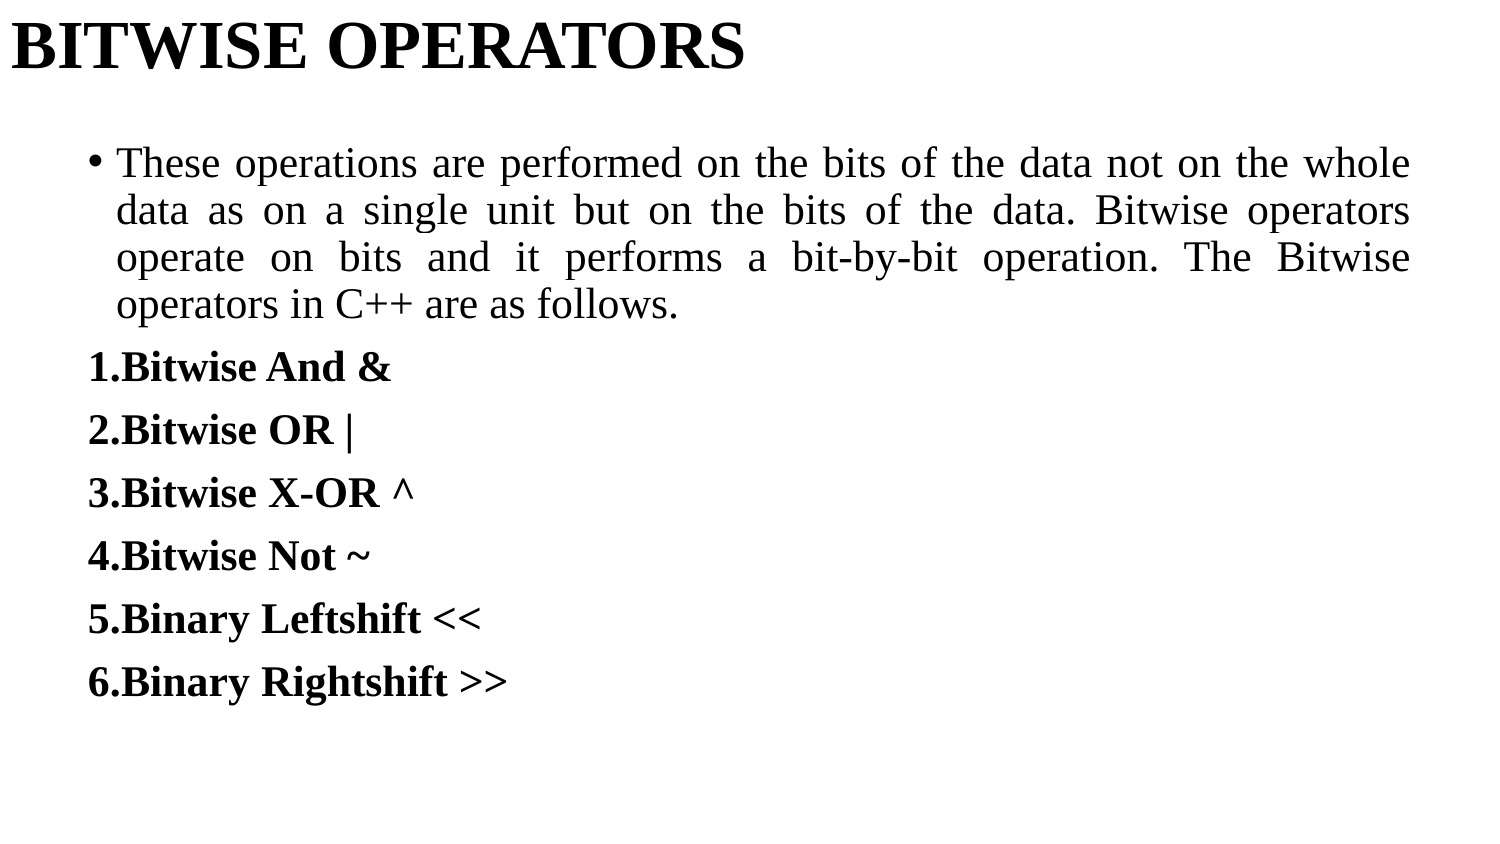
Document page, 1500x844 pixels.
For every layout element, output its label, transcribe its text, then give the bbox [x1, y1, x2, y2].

list These operations are performed on the bits of the data not on the whole data as on a single unit but on the bits of the data. Bitwise operators operate on bits and it performs a bit-by-bit operation. The Bitwise operators in C++ are as follows. Bitwise And & Bitwise OR | Bitwise X-OR ^ Bitwise Not ~ Binary Leftshift << Binary Rightshift >> [76, 133, 1424, 769]
title BITWISE OPERATORS [0, 2, 1294, 174]
